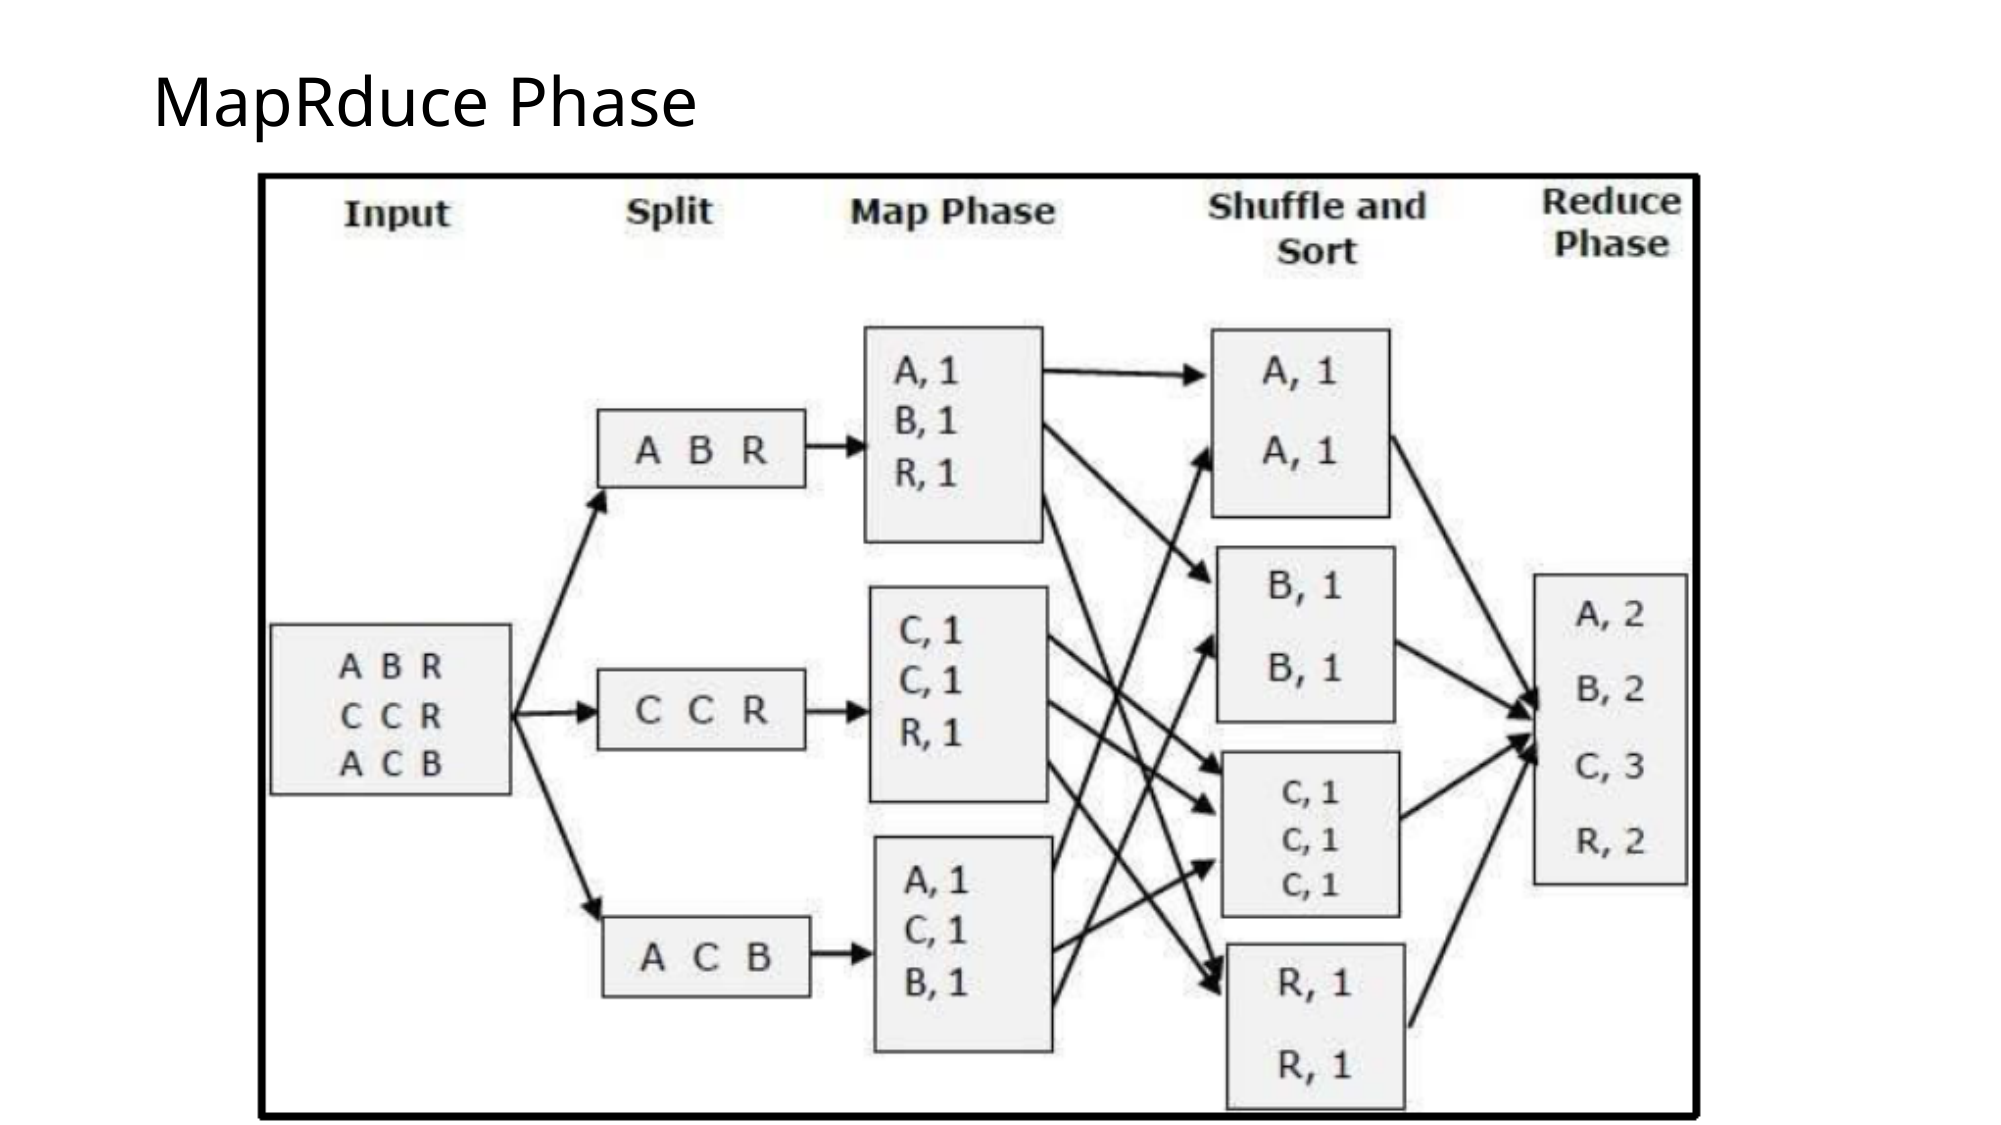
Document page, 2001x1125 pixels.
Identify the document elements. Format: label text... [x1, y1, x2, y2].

picture [225, 148, 1736, 1125]
title MapRduce Phase [137, 59, 1863, 149]
